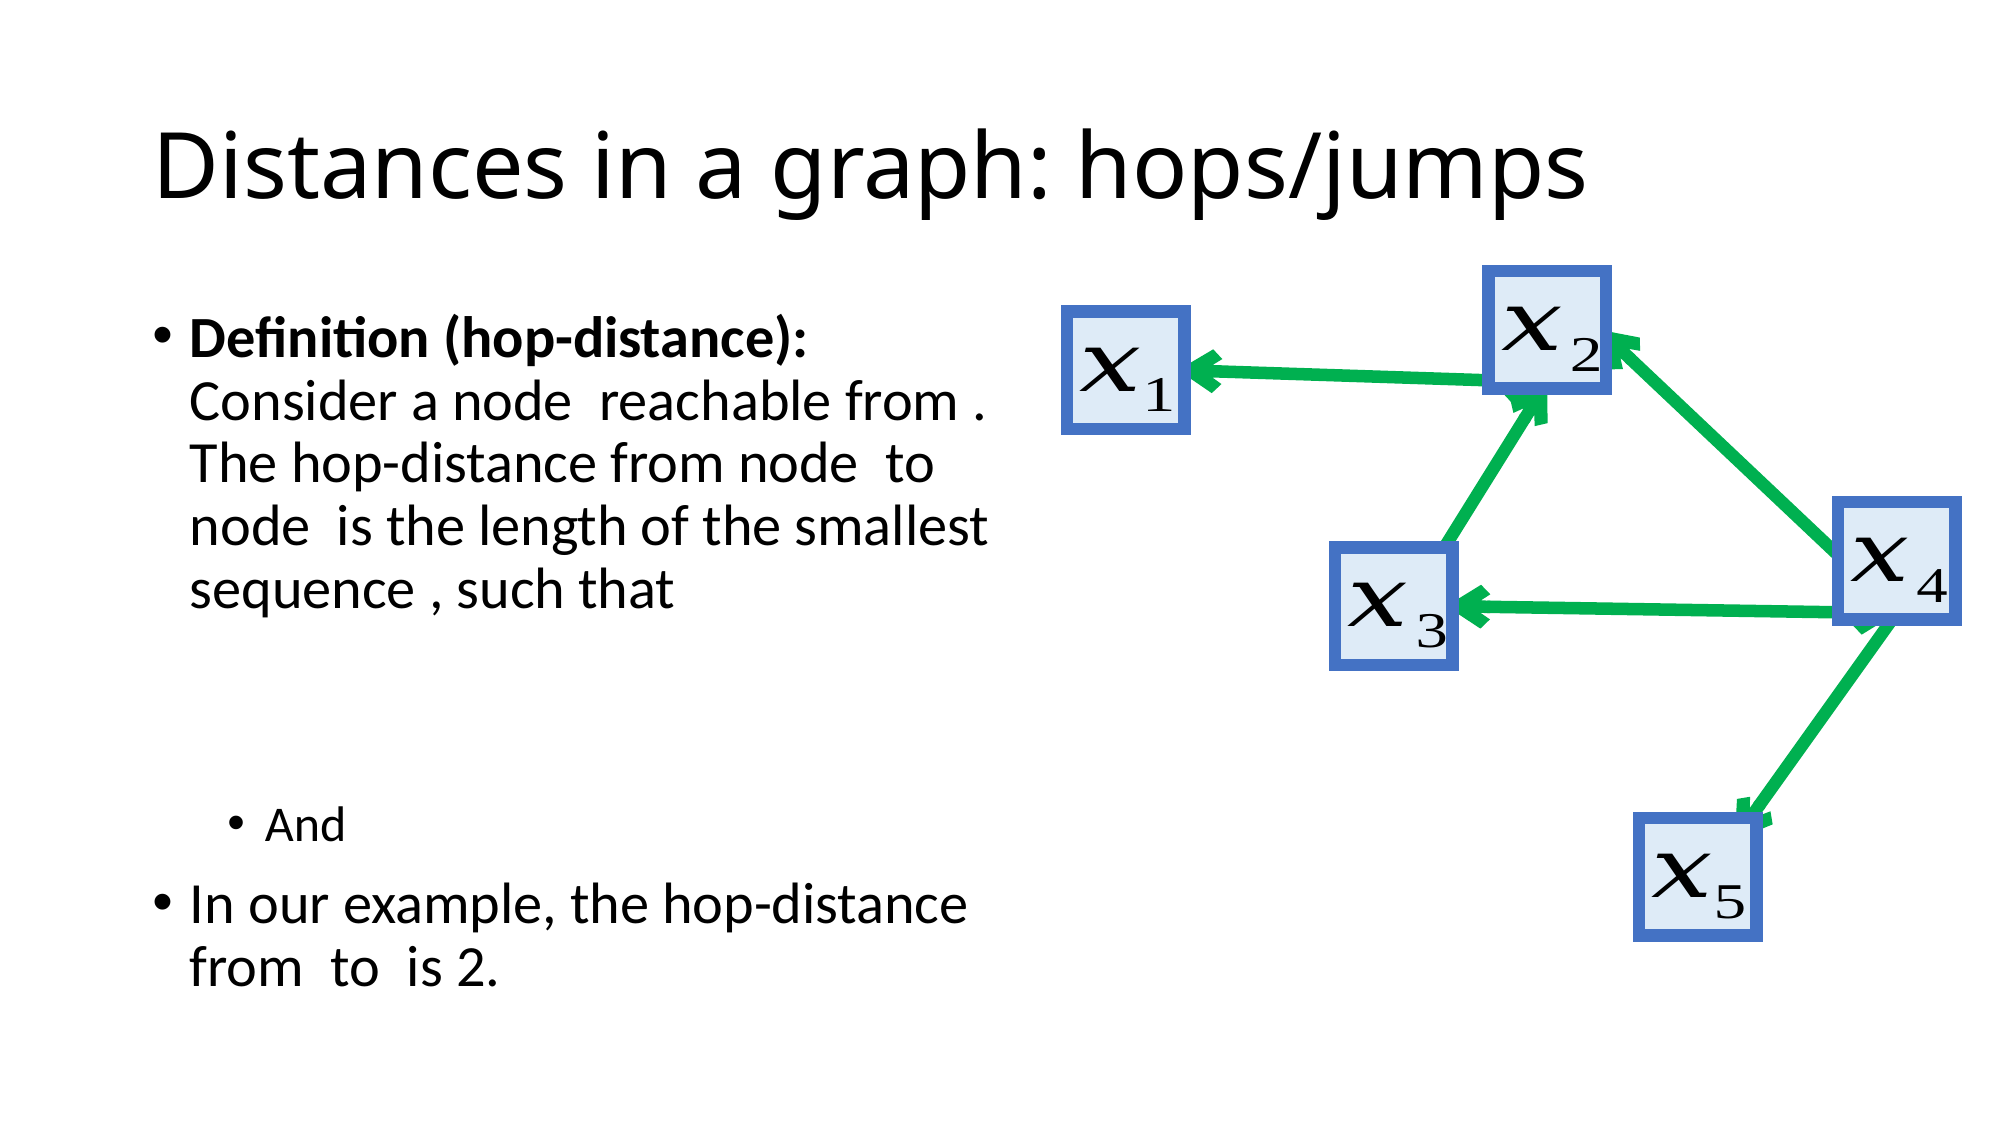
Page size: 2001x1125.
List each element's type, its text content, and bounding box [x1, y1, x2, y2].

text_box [1599, 329, 1860, 524]
title Distances in a graph: hops/jumps [137, 59, 1863, 278]
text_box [1430, 382, 1548, 569]
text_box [1178, 329, 1495, 371]
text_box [1446, 560, 1844, 607]
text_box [1734, 613, 1897, 840]
